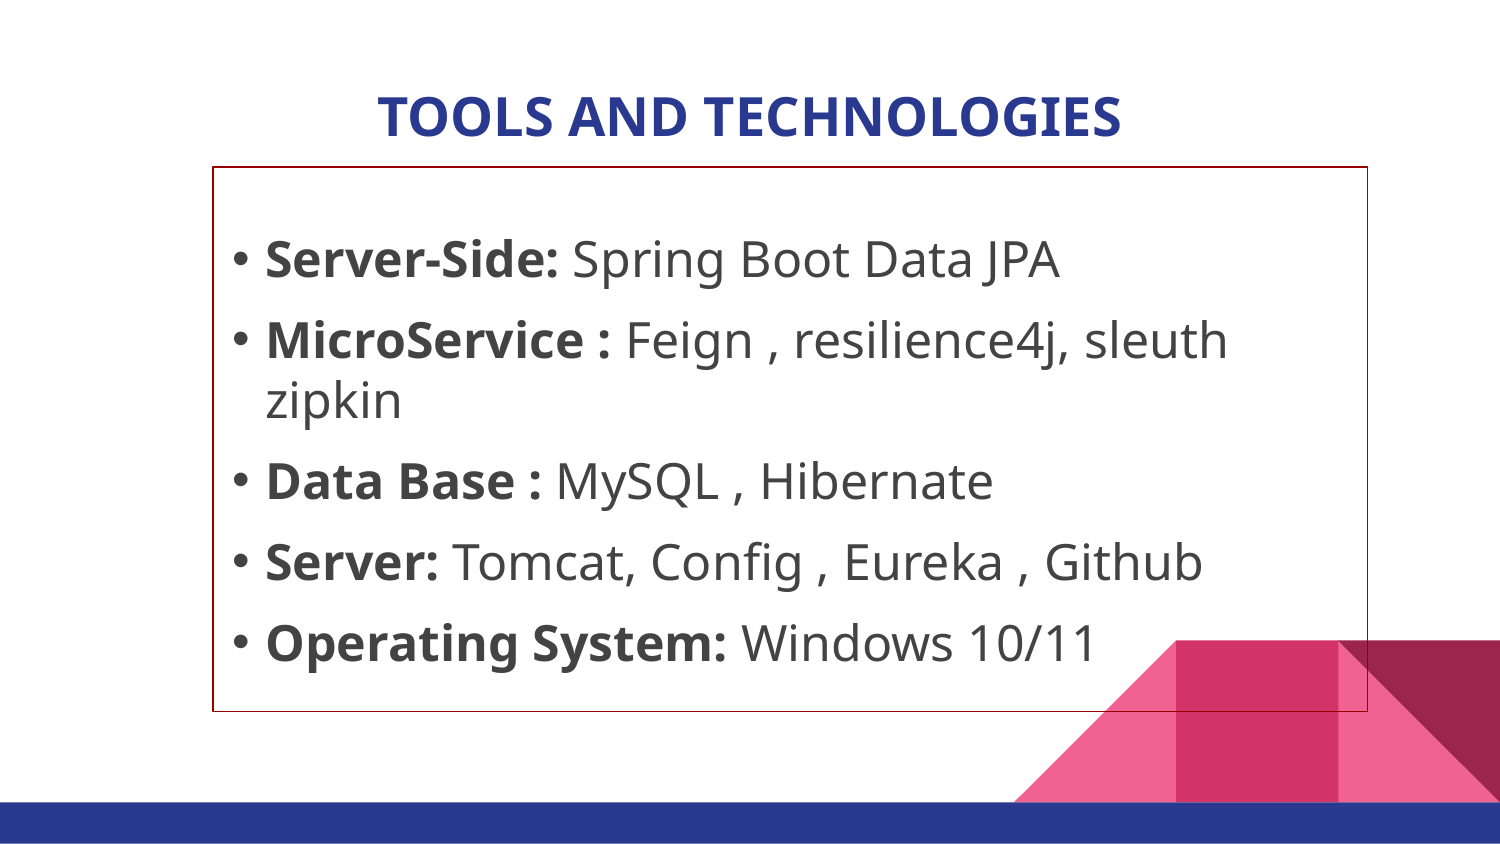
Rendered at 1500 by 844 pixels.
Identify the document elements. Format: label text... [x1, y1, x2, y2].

list Server-Side: Spring Boot Data JPA MicroService : Feign , resilience4j, sleuth zipkin Data Base : MySQL , Hibernate Server: Tomcat, Config , Eureka , Github Operating System: Windows 10/11 [212, 166, 1368, 712]
title TOOLS AND TECHNOLOGIES [51, 67, 1449, 167]
